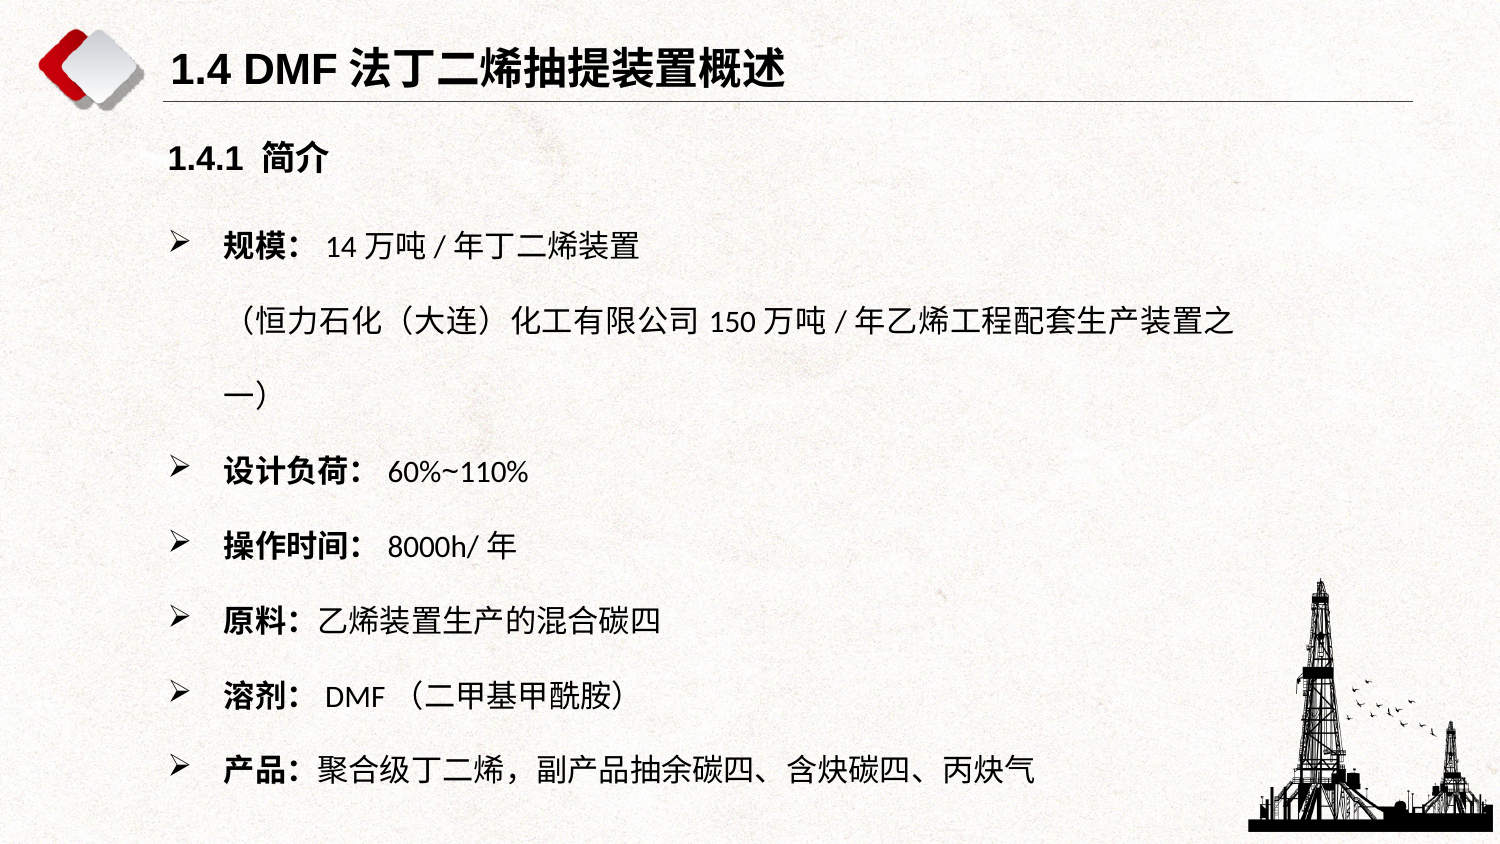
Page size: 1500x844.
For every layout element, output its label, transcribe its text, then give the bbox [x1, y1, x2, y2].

text_box 1.4 DMF法丁二烯抽提装置概述 [155, 33, 802, 102]
text_box 规模：14万吨/年丁二烯装置 （恒力石化（大连）化工有限公司150万吨/年乙烯工程配套生产装置之一） 设计负荷：60%~110% 操作时间：8000h/年 原料：乙烯装置生产的混合碳四 溶剂：DMF（二甲基甲酰胺） 产品：聚合级丁二烯，副产品抽余碳四、含炔碳四、丙炔气 [152, 181, 1251, 796]
text_box 1.4.1 简介 [152, 108, 485, 181]
picture [0, 0, 1500, 844]
